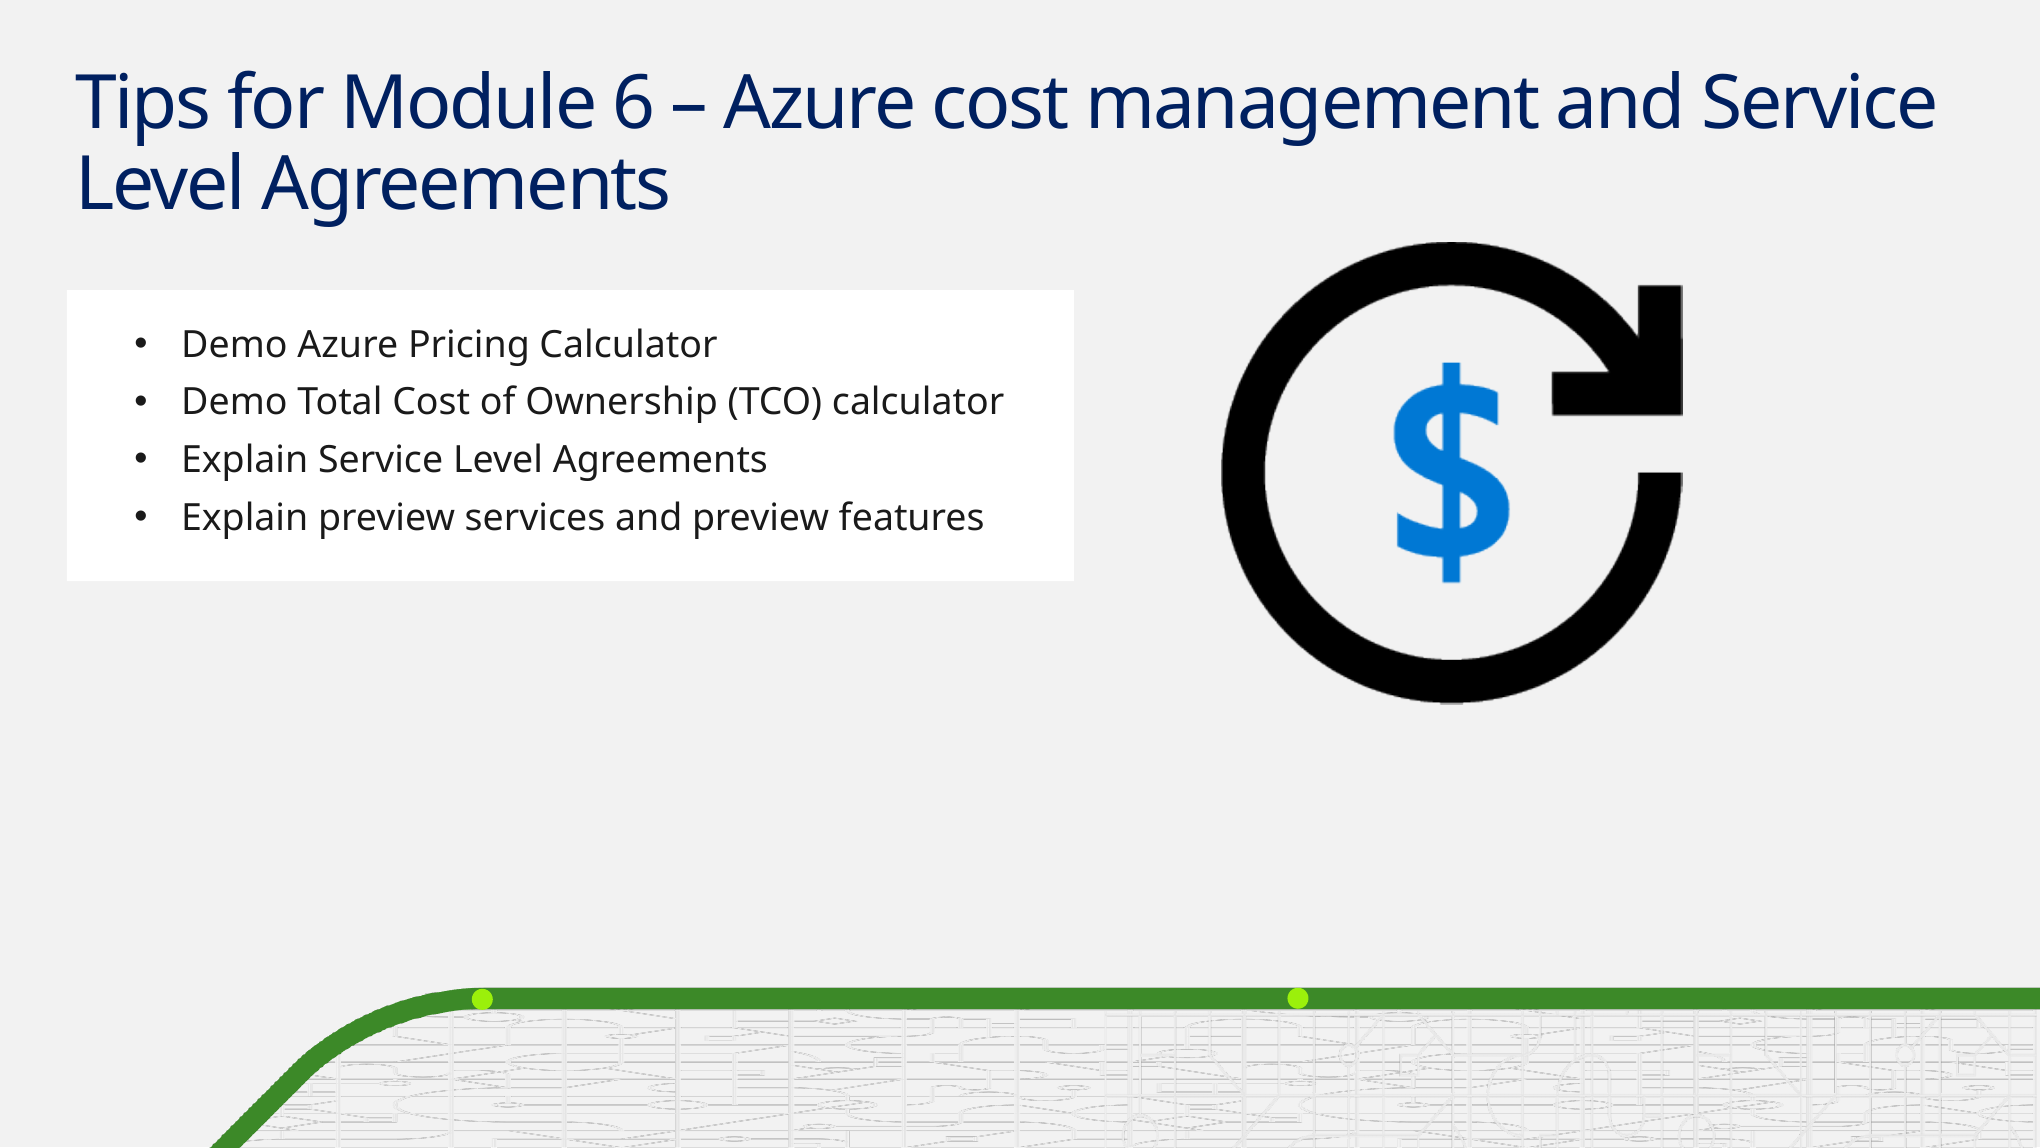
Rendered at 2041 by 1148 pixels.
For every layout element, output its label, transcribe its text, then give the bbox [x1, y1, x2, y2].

title Tips for Module 6 – Azure cost management and Service Level Agreements [45, 48, 2024, 246]
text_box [0, 942, 2041, 1148]
text_box Demo Azure Pricing Calculator Demo Total Cost of Ownership (TCO) calculator Explain Service Level Agreements Explain preview services and preview features [66, 290, 1074, 582]
picture [1220, 242, 1684, 705]
